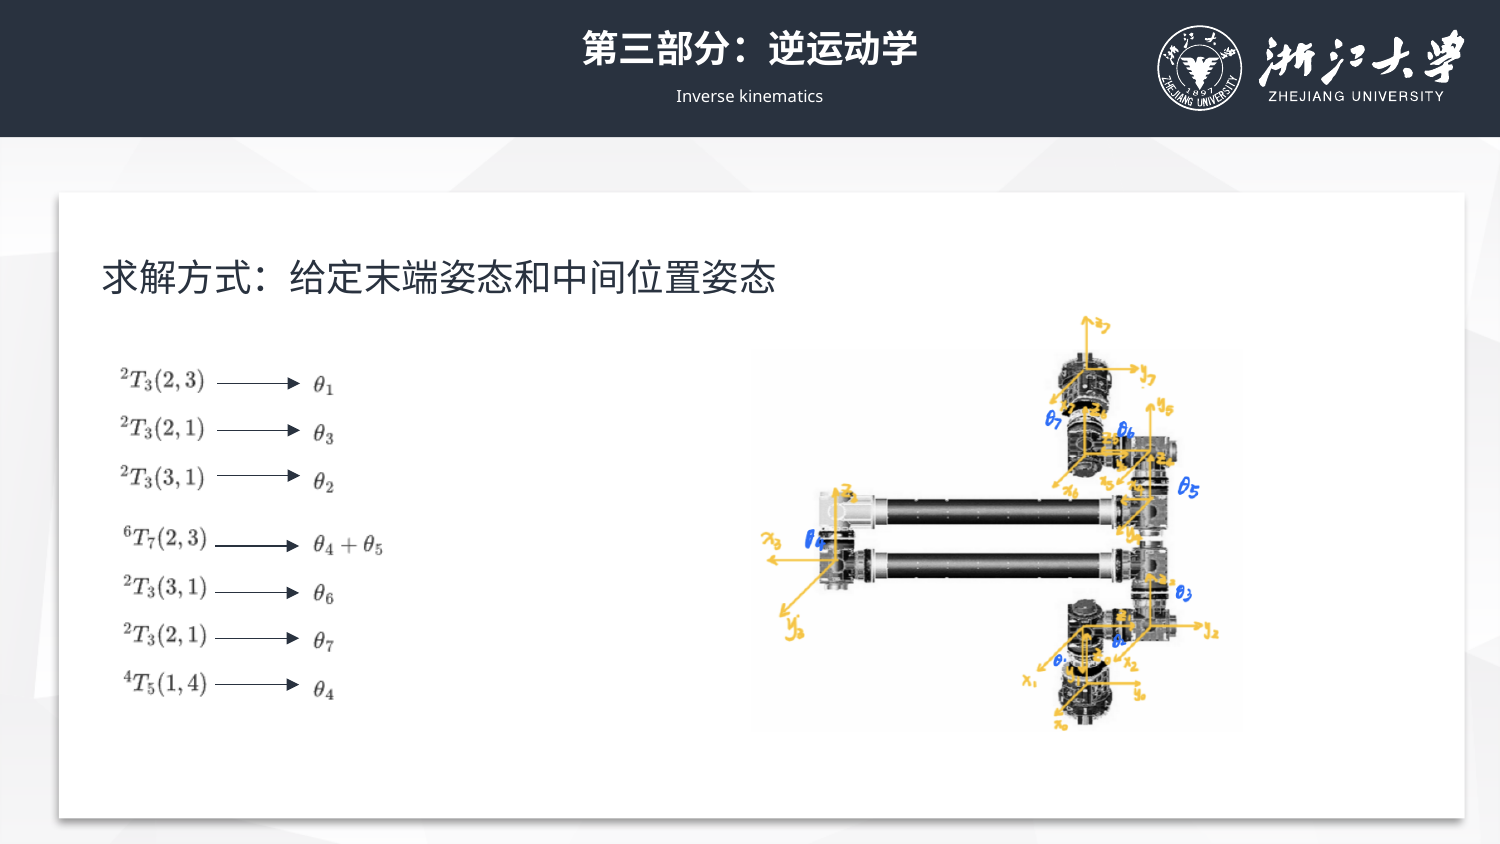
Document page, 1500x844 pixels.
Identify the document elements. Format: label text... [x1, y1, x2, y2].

text_box [58, 191, 1466, 819]
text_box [1157, 25, 1465, 111]
picture [0, 138, 1500, 844]
text_box 求解方式：给定末端姿态和中间位置姿态 [86, 247, 792, 307]
text_box Inverse kinematics [661, 78, 839, 113]
text_box 第三部分：逆运动学 [566, 17, 934, 78]
